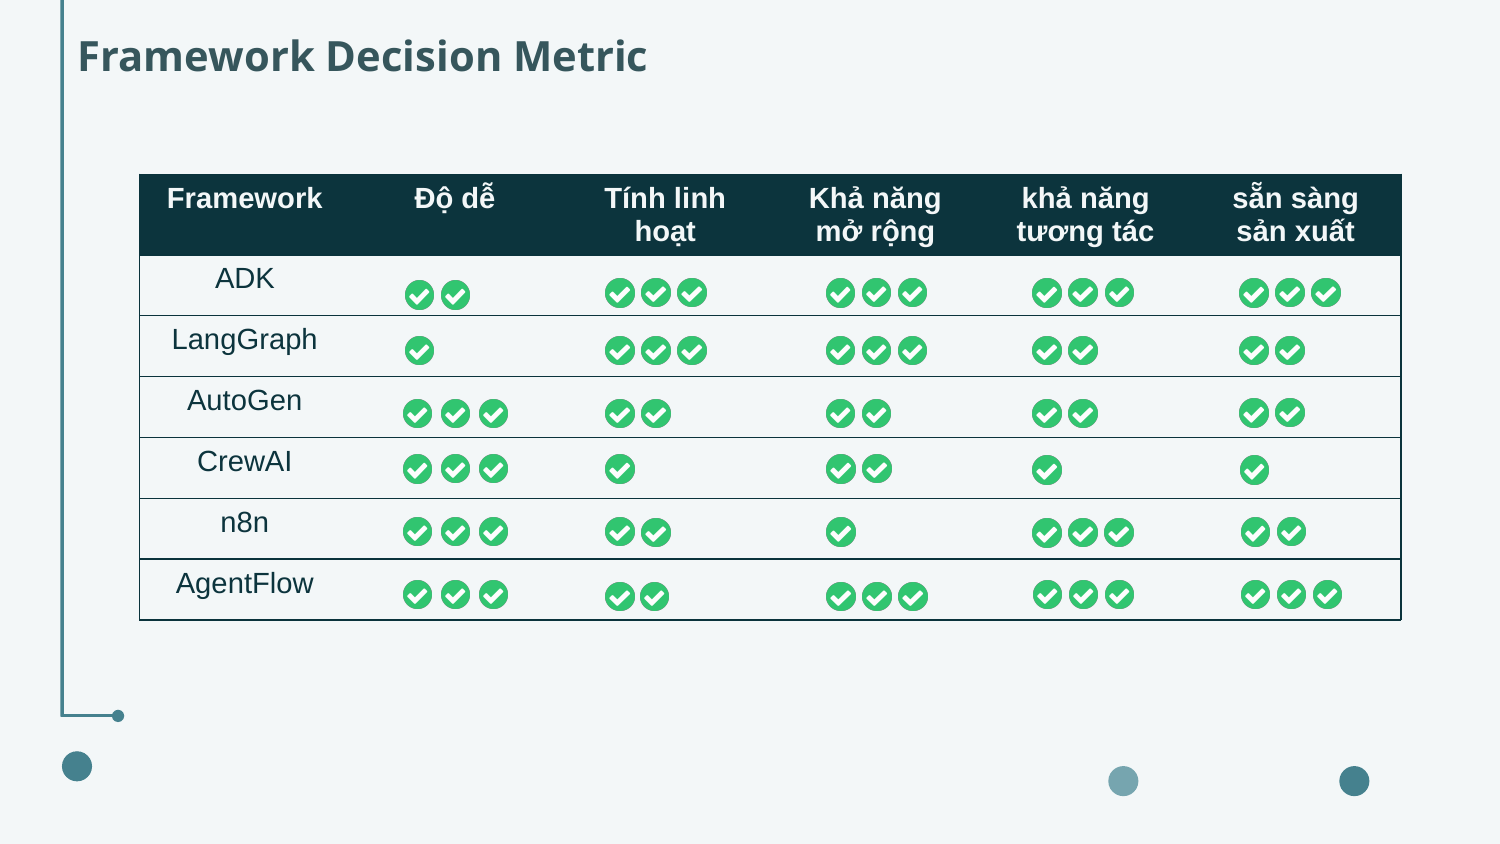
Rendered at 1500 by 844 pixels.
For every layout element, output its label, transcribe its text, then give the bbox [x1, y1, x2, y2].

table_cell [350, 499, 560, 558]
picture [479, 399, 509, 429]
table_cell AutoGen [140, 377, 350, 437]
table_cell [1191, 377, 1400, 437]
picture [441, 399, 471, 429]
table_cell [980, 438, 1191, 498]
picture [862, 581, 892, 611]
picture [1240, 580, 1270, 610]
picture [605, 399, 635, 429]
picture [1275, 335, 1305, 365]
picture [862, 335, 892, 365]
table_header Độ dễ [350, 175, 560, 254]
table_cell [980, 499, 1191, 558]
picture [605, 278, 635, 308]
picture [1104, 518, 1134, 548]
table_cell [350, 256, 560, 315]
table_header Framework [140, 175, 350, 254]
picture [1275, 278, 1305, 308]
picture [1239, 278, 1269, 308]
picture [641, 335, 671, 365]
picture [826, 336, 856, 366]
table_cell [1191, 560, 1400, 619]
table_cell [560, 438, 770, 498]
table_cell [560, 499, 770, 558]
picture [403, 454, 433, 484]
picture [1068, 399, 1098, 429]
picture [641, 518, 671, 547]
picture [641, 399, 671, 429]
picture [405, 336, 435, 366]
picture [441, 517, 471, 547]
table_cell [560, 256, 770, 315]
picture [898, 335, 928, 365]
picture [862, 399, 892, 429]
picture [826, 582, 856, 612]
table_cell [350, 377, 560, 437]
table_cell [560, 316, 770, 376]
table_cell [770, 438, 980, 498]
picture [441, 579, 471, 609]
picture [826, 278, 856, 308]
table_cell [980, 256, 1191, 315]
picture [640, 581, 670, 611]
picture [898, 278, 928, 308]
table_cell [980, 560, 1191, 619]
picture [403, 517, 433, 547]
picture [1277, 579, 1307, 609]
picture [605, 335, 635, 365]
table_cell [350, 316, 560, 376]
table_cell [980, 316, 1191, 376]
picture [1313, 579, 1343, 609]
picture [1032, 399, 1062, 429]
picture [1311, 278, 1341, 308]
picture [479, 454, 509, 484]
picture [441, 280, 471, 310]
table_cell AgentFlow [140, 560, 350, 619]
table_cell [350, 438, 560, 498]
table_cell [770, 560, 980, 619]
picture [1105, 579, 1135, 609]
picture [1240, 455, 1270, 485]
table_cell [770, 316, 980, 376]
picture [1068, 335, 1098, 365]
picture [1239, 336, 1269, 366]
table_cell LangGraph [140, 316, 350, 376]
picture [826, 517, 856, 547]
picture [862, 454, 892, 484]
picture [677, 278, 707, 308]
picture [1239, 398, 1269, 428]
picture [441, 454, 471, 484]
table_cell [1191, 499, 1400, 558]
picture [405, 280, 435, 310]
picture [479, 579, 509, 609]
picture [1277, 517, 1307, 547]
picture [1032, 336, 1062, 366]
picture [1068, 518, 1098, 548]
table_cell [350, 560, 560, 619]
picture [1032, 455, 1062, 485]
table_cell n8n [140, 499, 350, 558]
picture [1068, 278, 1098, 308]
table_cell [1191, 256, 1400, 315]
picture [677, 335, 707, 365]
picture [862, 278, 892, 308]
picture [1069, 579, 1099, 609]
picture [1275, 398, 1305, 428]
picture [826, 399, 856, 429]
table_cell [1191, 316, 1400, 376]
picture [479, 517, 509, 547]
picture [1104, 278, 1134, 308]
table_header khả năng tương tác [980, 175, 1191, 254]
picture [1032, 518, 1062, 548]
picture [641, 278, 671, 308]
table_cell [770, 377, 980, 437]
picture [403, 399, 433, 429]
picture [605, 582, 635, 612]
table_cell [770, 499, 980, 558]
text_box Framework Decision Metric [39, 26, 1482, 95]
table_cell CrewAI [140, 438, 350, 498]
picture [898, 581, 928, 611]
picture [605, 517, 635, 547]
table_cell ADK [140, 256, 350, 315]
table_cell [770, 256, 980, 315]
picture [1032, 278, 1062, 308]
table_cell [560, 560, 770, 619]
table_cell [980, 377, 1191, 437]
picture [1032, 580, 1062, 610]
table_cell [560, 377, 770, 437]
table_header Khả năng mở rộng [770, 175, 980, 254]
picture [1240, 517, 1270, 547]
table_header sẵn sàng sản xuất [1191, 175, 1400, 254]
table_cell [1191, 438, 1400, 498]
picture [605, 454, 635, 484]
picture [826, 454, 856, 484]
picture [403, 579, 433, 609]
table_header Tính linh hoạt [560, 175, 770, 254]
